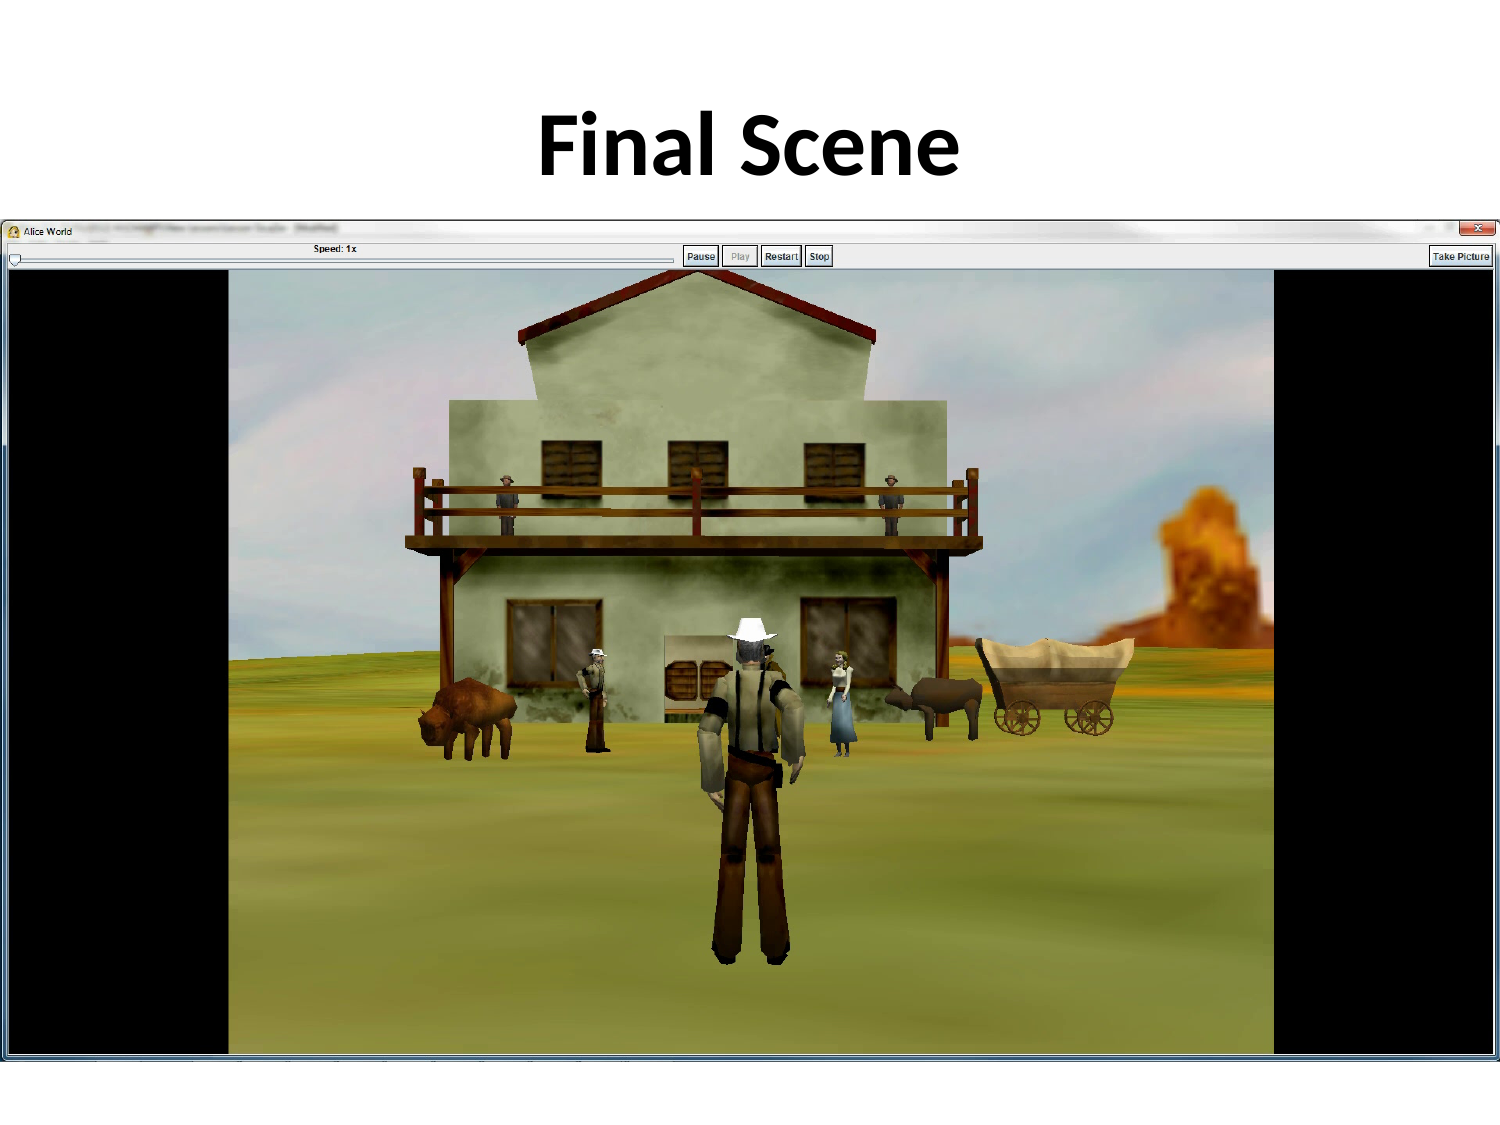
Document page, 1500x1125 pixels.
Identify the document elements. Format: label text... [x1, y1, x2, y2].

title Final Scene [75, 45, 1425, 217]
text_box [0, 218, 1500, 1063]
